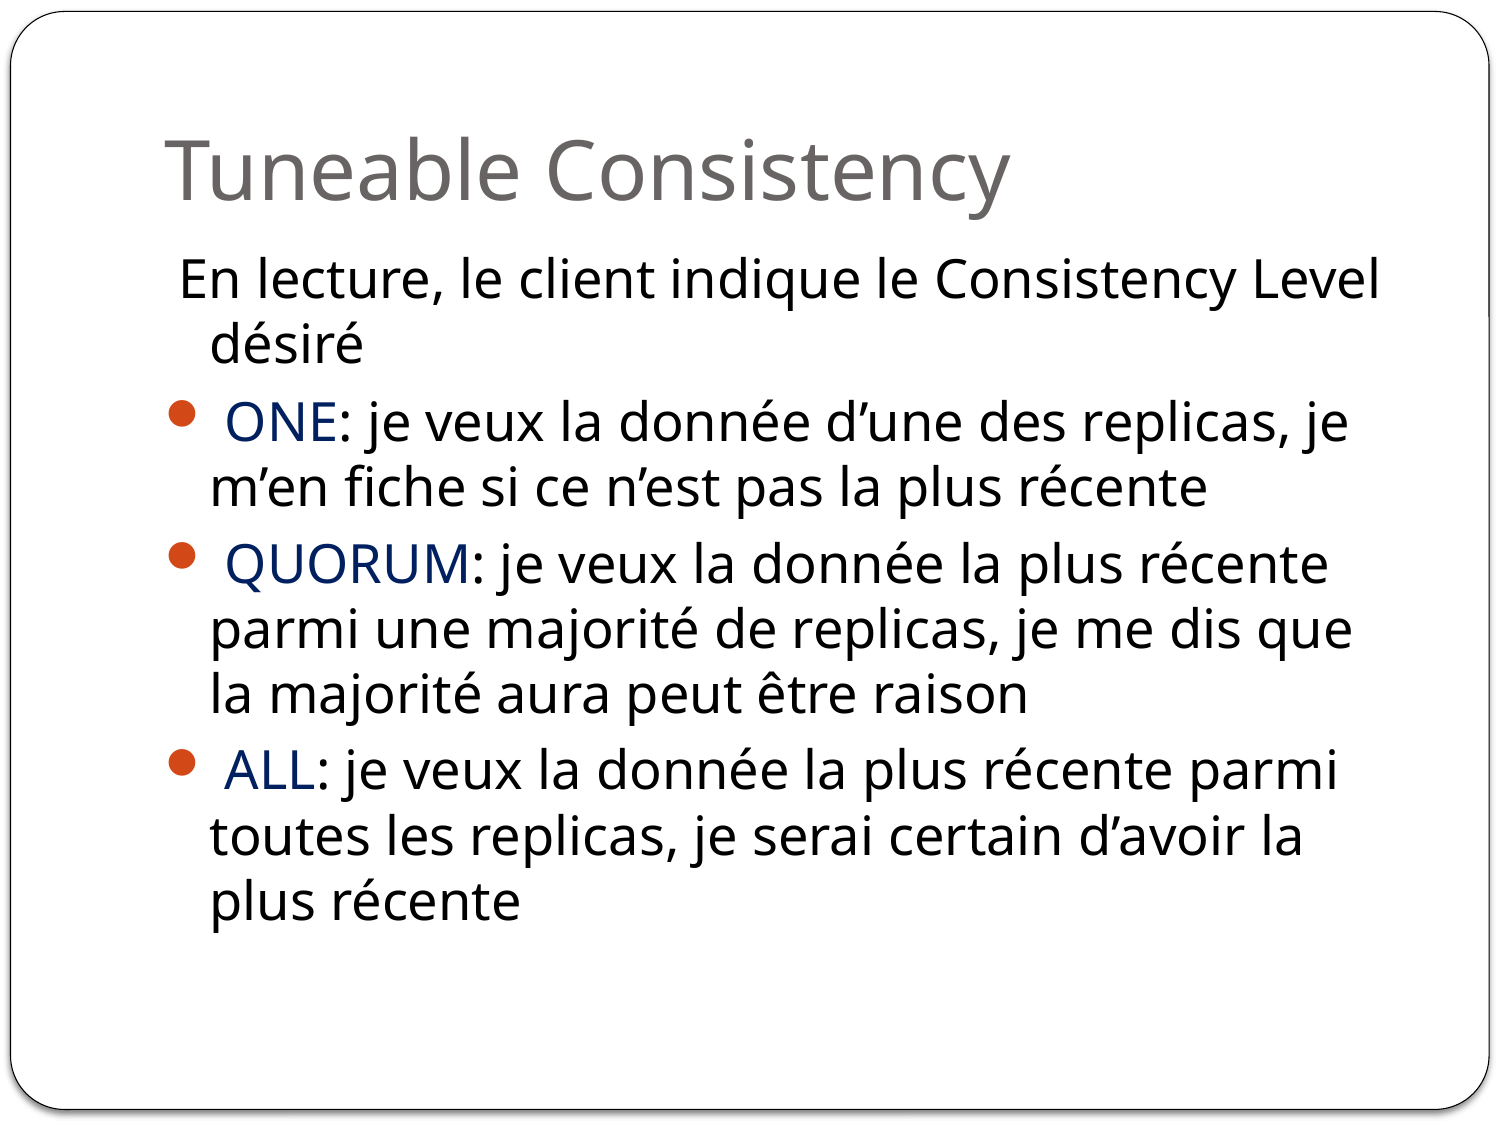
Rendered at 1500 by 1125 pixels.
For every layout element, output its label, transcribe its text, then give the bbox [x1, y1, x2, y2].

list En lecture, le client indique le Consistency Level désiré ONE: je veux la donnée d’une des replicas, je m’en ﬁche si ce n’est pas la plus récente QUORUM: je veux la donnée la plus récente parmi une majorité de replicas, je me dis que la majorité aura peut être raison ALL: je veux la donnée la plus récente parmi toutes les replicas, je serai certain d’avoir la plus récente [150, 237, 1425, 988]
title Tuneable Consistency [150, 45, 1425, 233]
